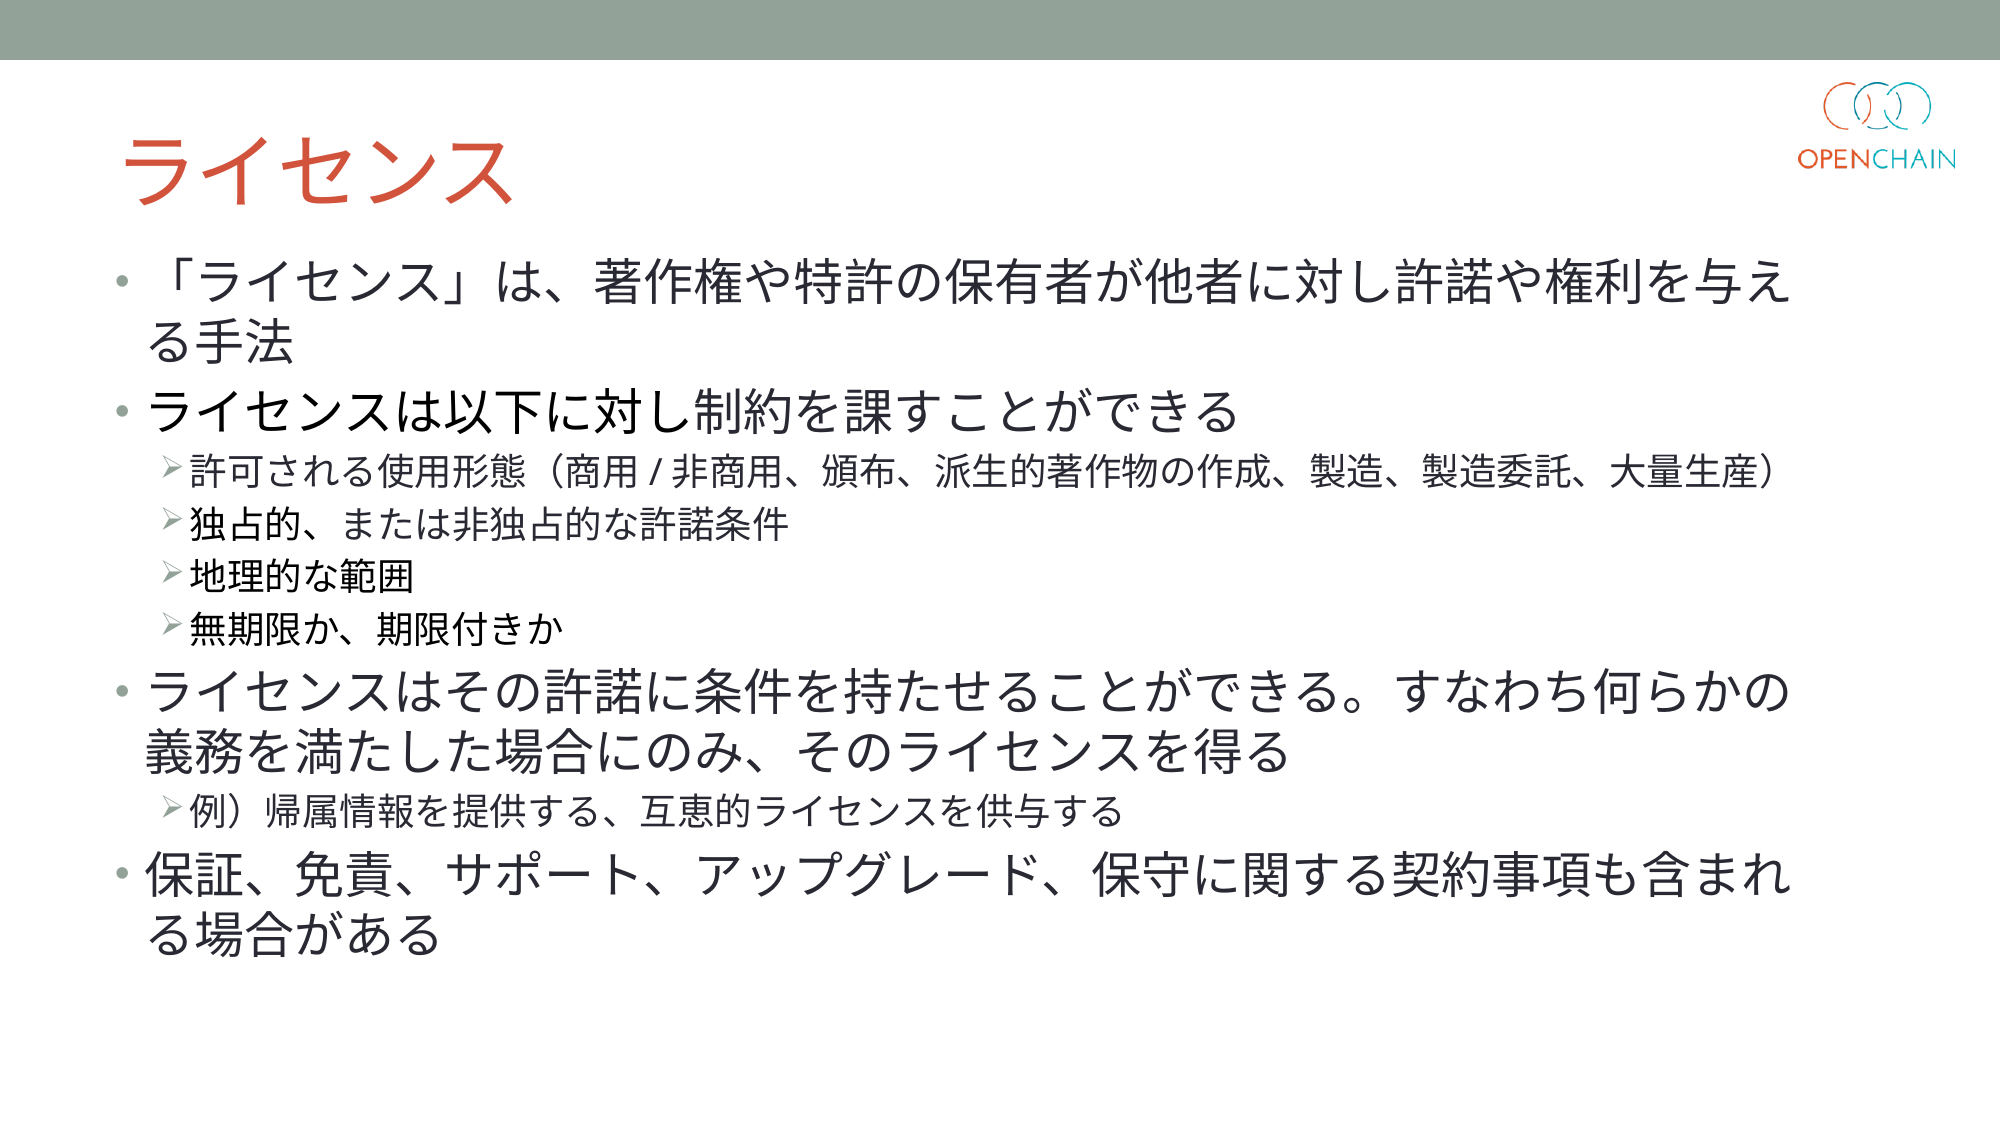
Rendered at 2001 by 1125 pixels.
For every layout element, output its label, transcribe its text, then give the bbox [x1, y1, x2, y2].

title ライセンス [99, 87, 1900, 250]
list 「ライセンス」は、著作権や特許の保有者が他者に対し許諾や権利を与える手法 ライセンスは以下に対し制約を課すことができる 許可される使用形態（商用/非商用、頒布、派生的著作物の作成、製造、製造委託、大量生産） 独占的、または非独占的な許諾条件 地理的な範囲 無期限か、期限付きか ライセンスはその許諾に条件を持たせることができる。すなわち何らかの義務を満たした場合にのみ、そのライセンスを得る 例）帰属情報を提供する、互恵的ライセンスを供与する 保証、免責、サポート、アップグレード、保守に関する契約事項も含まれる場合がある [99, 243, 1825, 1093]
picture [1798, 82, 1955, 169]
